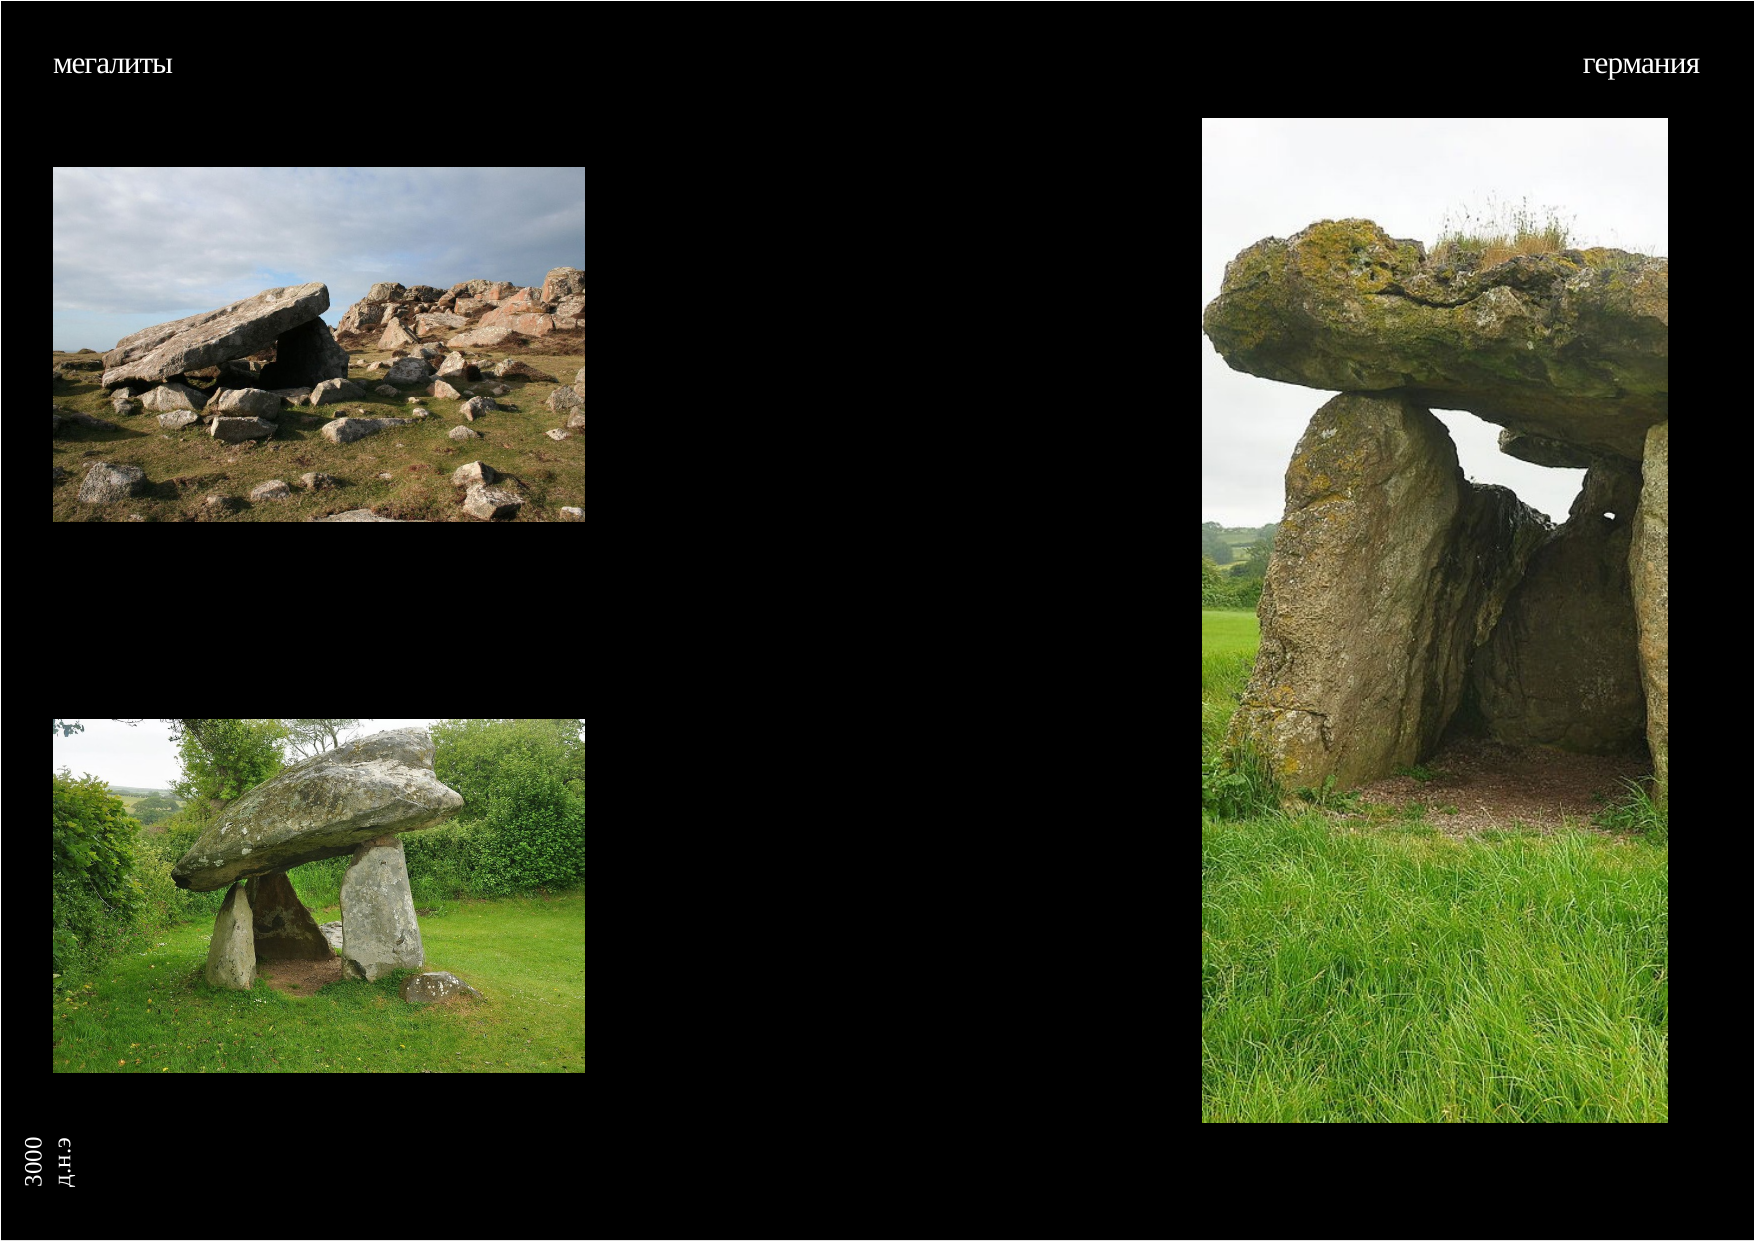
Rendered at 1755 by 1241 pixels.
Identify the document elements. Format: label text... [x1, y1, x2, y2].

text_box мегалиты [51, 40, 176, 80]
picture [52, 718, 585, 1073]
text_box германия [1580, 40, 1704, 80]
picture [1201, 118, 1669, 1123]
picture [52, 166, 585, 522]
text_box 3000 д.н.э [18, 1085, 51, 1190]
